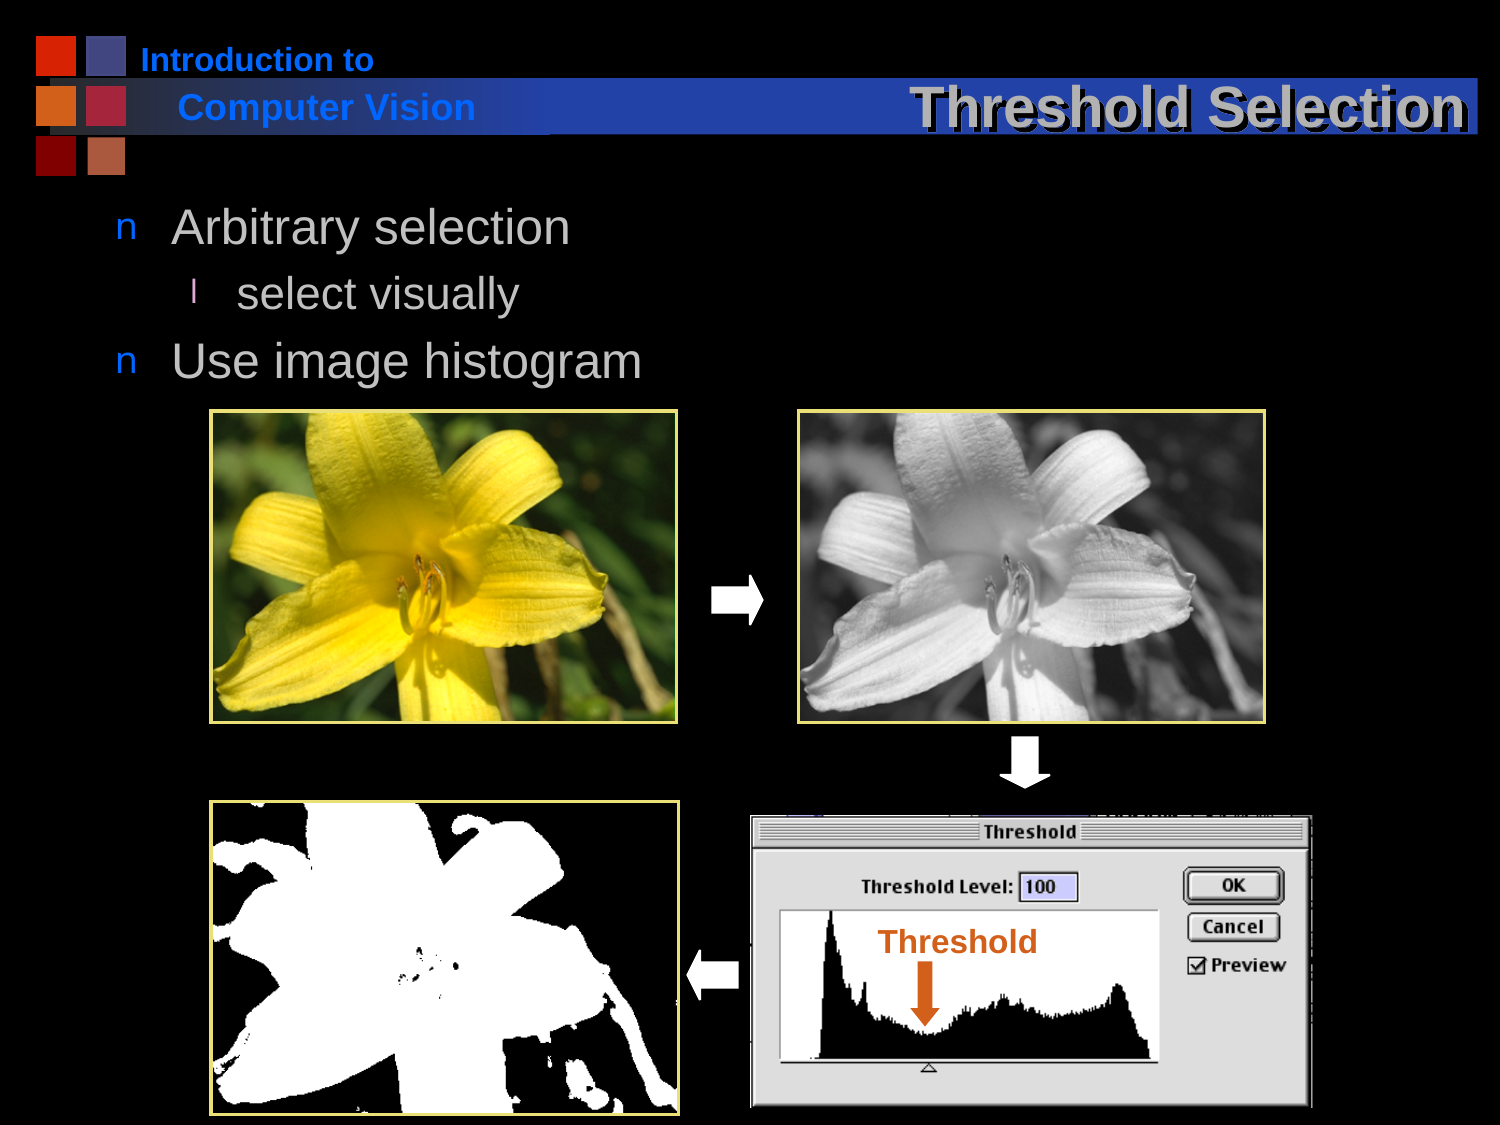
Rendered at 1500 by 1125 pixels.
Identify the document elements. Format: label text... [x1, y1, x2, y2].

picture [799, 412, 1263, 722]
text_box [687, 949, 738, 1000]
text_box [712, 575, 763, 626]
list Arbitrary selection select visually Use image histogram [99, 186, 1388, 401]
picture [212, 802, 678, 1113]
picture [749, 815, 1313, 1109]
title Threshold Selection [874, 46, 1500, 148]
picture [212, 412, 676, 722]
text_box [999, 737, 1051, 788]
